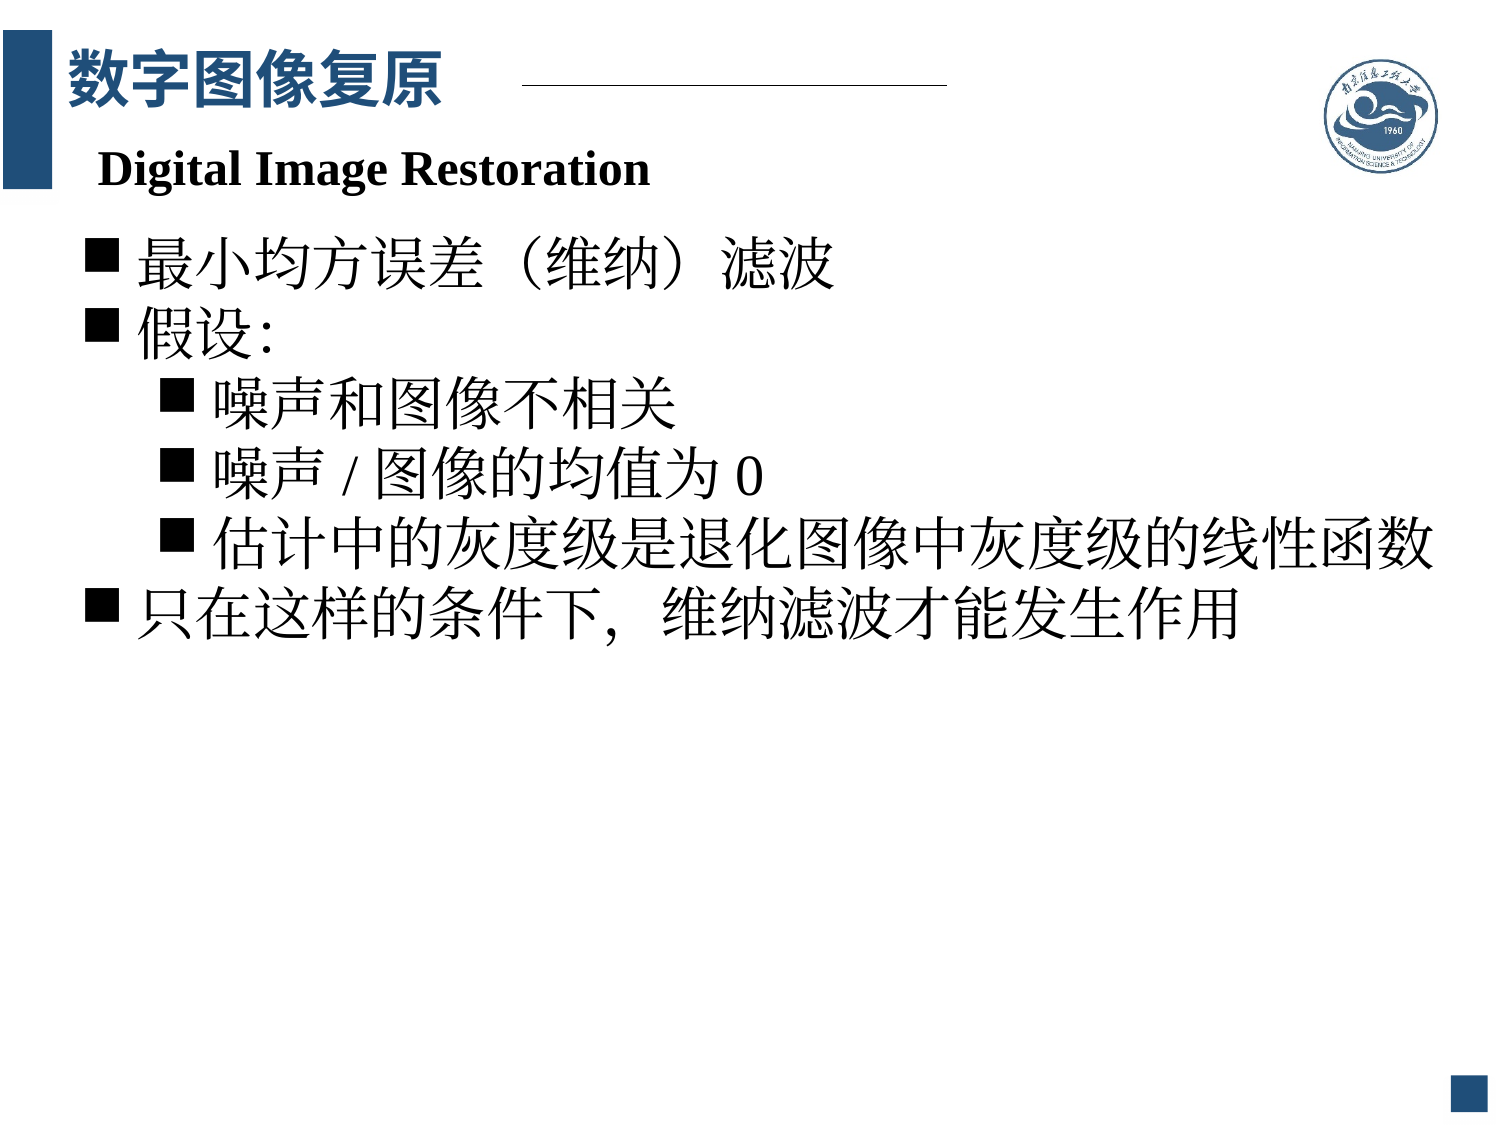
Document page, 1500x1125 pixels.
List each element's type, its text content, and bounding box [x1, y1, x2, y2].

picture [1308, 44, 1452, 185]
text_box 数字图像复原 [52, 16, 523, 148]
text_box [2, 29, 53, 190]
text_box 最小均方误差（维纳）滤波 假设： 噪声和图像不相关 噪声/图像的均值为0 估计中的灰度级是退化图像中灰度级的线性函数 只在这样的条件下，维纳滤波才能发生作用 [65, 219, 1488, 655]
text_box Digital Image Restoration [82, 102, 978, 236]
text_box [1450, 1074, 1489, 1113]
